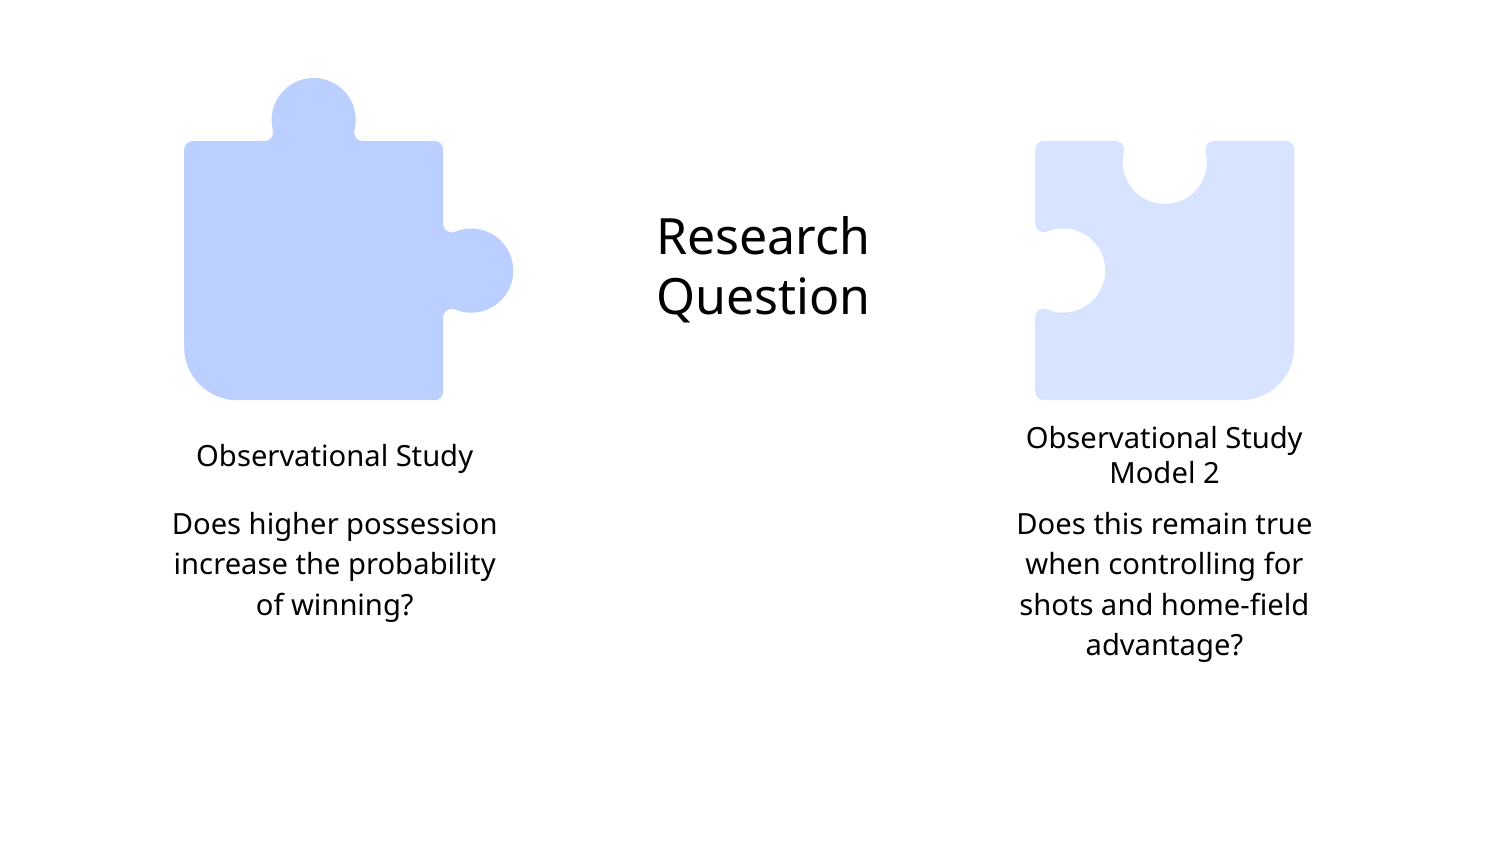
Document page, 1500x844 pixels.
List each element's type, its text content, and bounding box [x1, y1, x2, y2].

title Observational Study Model 2 [986, 400, 1343, 484]
list Does this remain true when controlling for shots and home-field advantage? [986, 484, 1343, 779]
title Observational Study [156, 400, 514, 484]
list Does higher possession increase the probability of winning? [156, 484, 514, 779]
title Research Question [585, 182, 942, 348]
